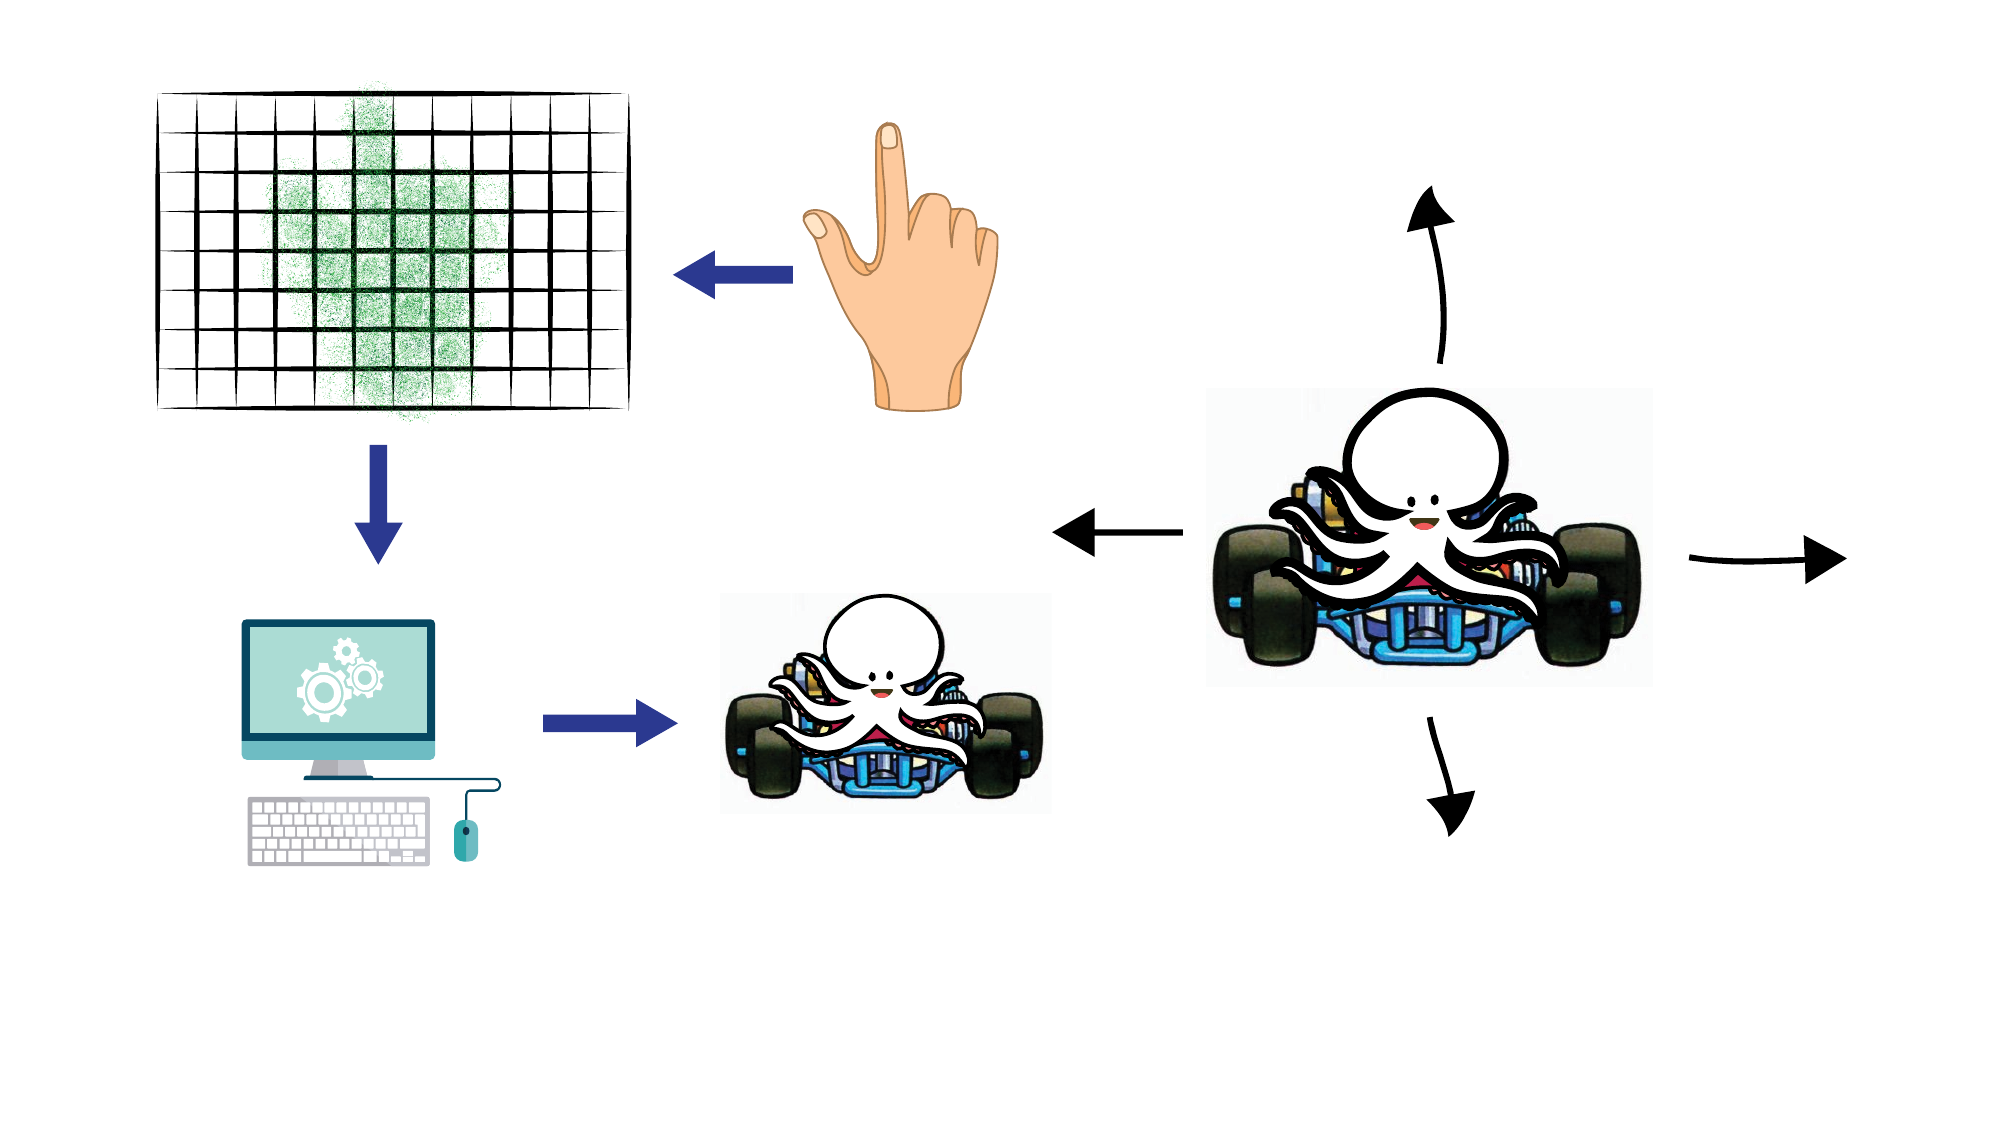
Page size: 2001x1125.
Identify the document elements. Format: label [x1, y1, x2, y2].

picture [155, 69, 1847, 867]
